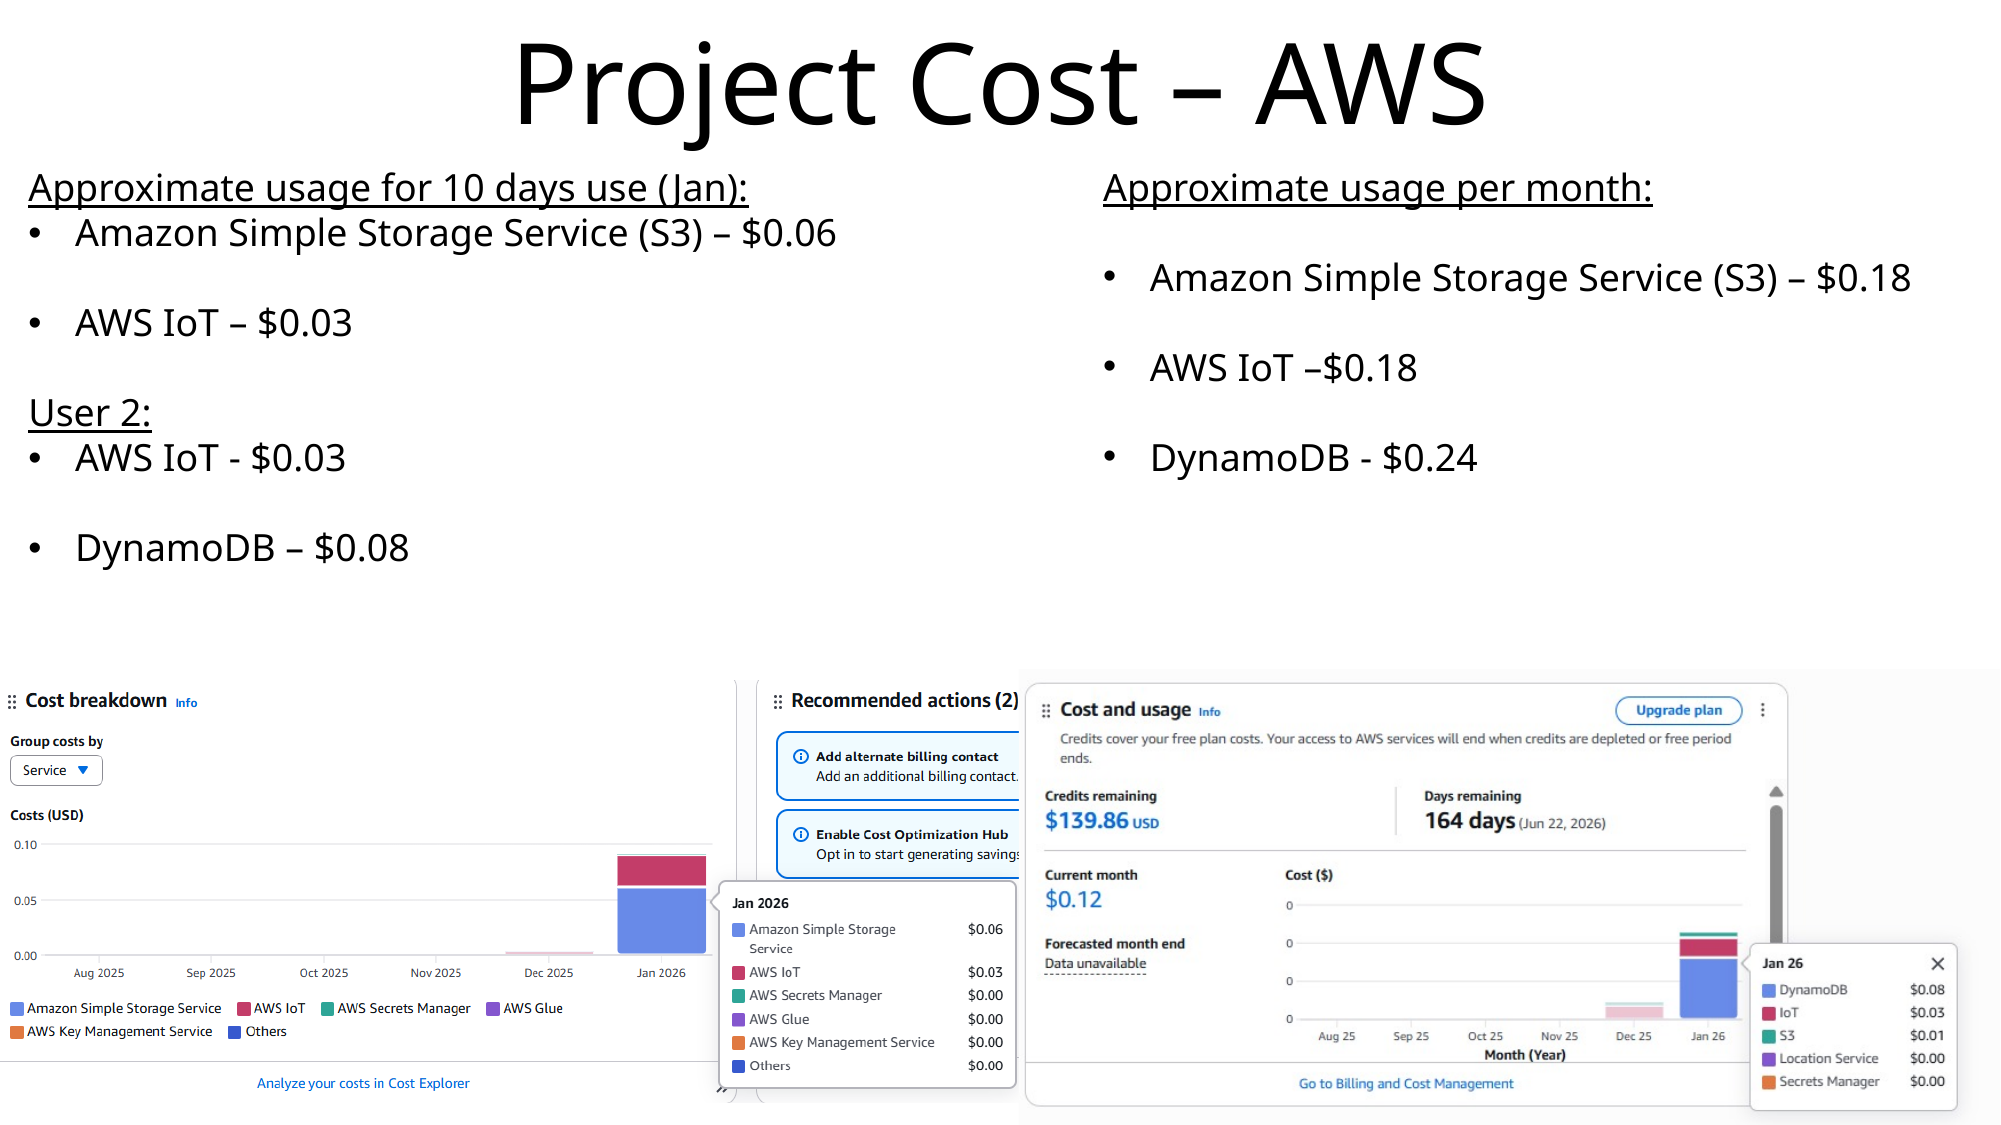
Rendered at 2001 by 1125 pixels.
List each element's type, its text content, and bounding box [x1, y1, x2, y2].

text_box Project Cost – AWS [495, 4, 1505, 155]
text_box Approximate usage for 10 days use (Jan): Amazon Simple Storage Service (S3) – $0.06 AWS IoT – $0.03 User 2: AWS IoT - $0.03 DynamoDB – $0.08 [13, 157, 955, 622]
picture [0, 669, 2000, 1125]
text_box Approximate usage per month: Amazon Simple Storage Service (S3) – $0.18 AWS IoT –$0.18 DynamoDB - $0.24 [1088, 156, 2000, 576]
